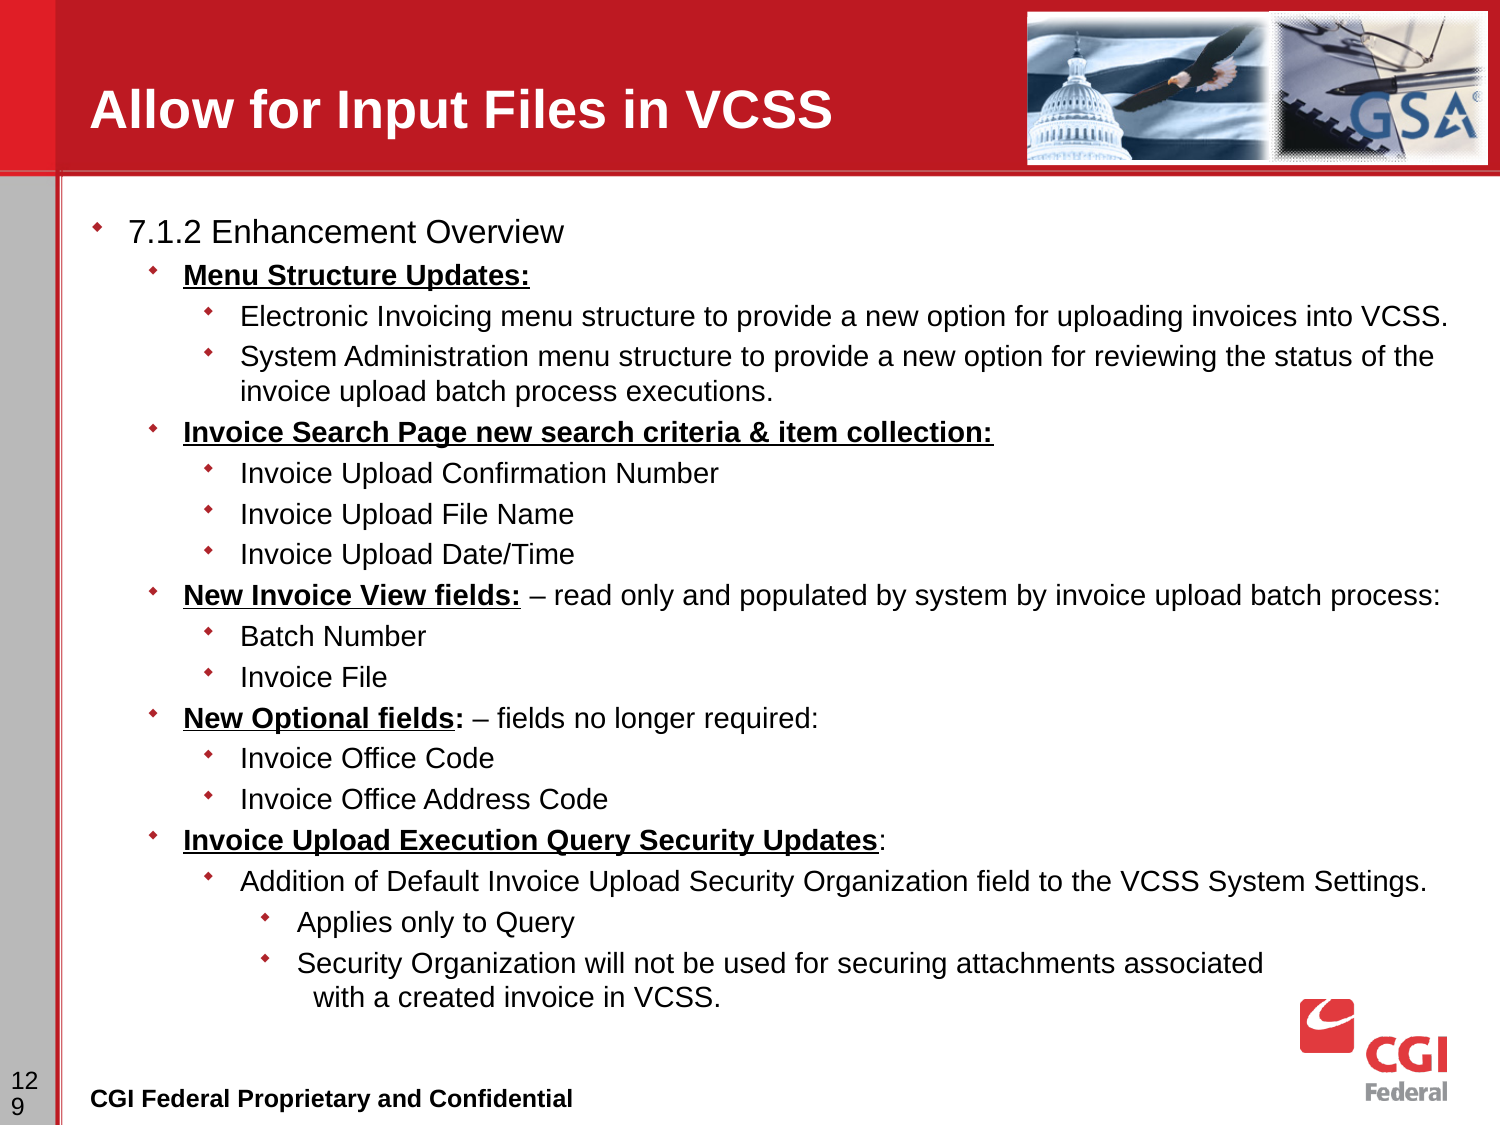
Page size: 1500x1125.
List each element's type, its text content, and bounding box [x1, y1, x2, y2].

slide_number 129 [0, 1024, 59, 1103]
footer CGI Federal Proprietary and Confidential [74, 1074, 1226, 1125]
picture [1300, 1077, 1447, 1101]
title Allow for Input Files in VCSS [74, 54, 1286, 147]
list 7.1.2 Enhancement Overview Menu Structure Updates: Electronic Invoicing menu structure to provide a new option for uploading invoices into VCSS. System Administration menu structure to provide a new option for reviewing the status of the invoice upload batch process executions. Invoice Search Page new search criteria & item collection: Invoice Upload Confirmation Number Invoice Upload File Name Invoice Upload Date/Time New Invoice View fields: – read only and populated by system by invoice upload batch process: Batch Number Invoice File New Optional fields: – fields no longer required: Invoice Office Code Invoice Office Address Code Invoice Upload Execution Query Security Updates: Addition of Default Invoice Upload Security Organization field to the VCSS System Settings. Applies only to Query Security Organization will not be used for securing attachments associated with a created invoice in VCSS. [75, 202, 1485, 1077]
picture [0, 0, 1500, 1125]
